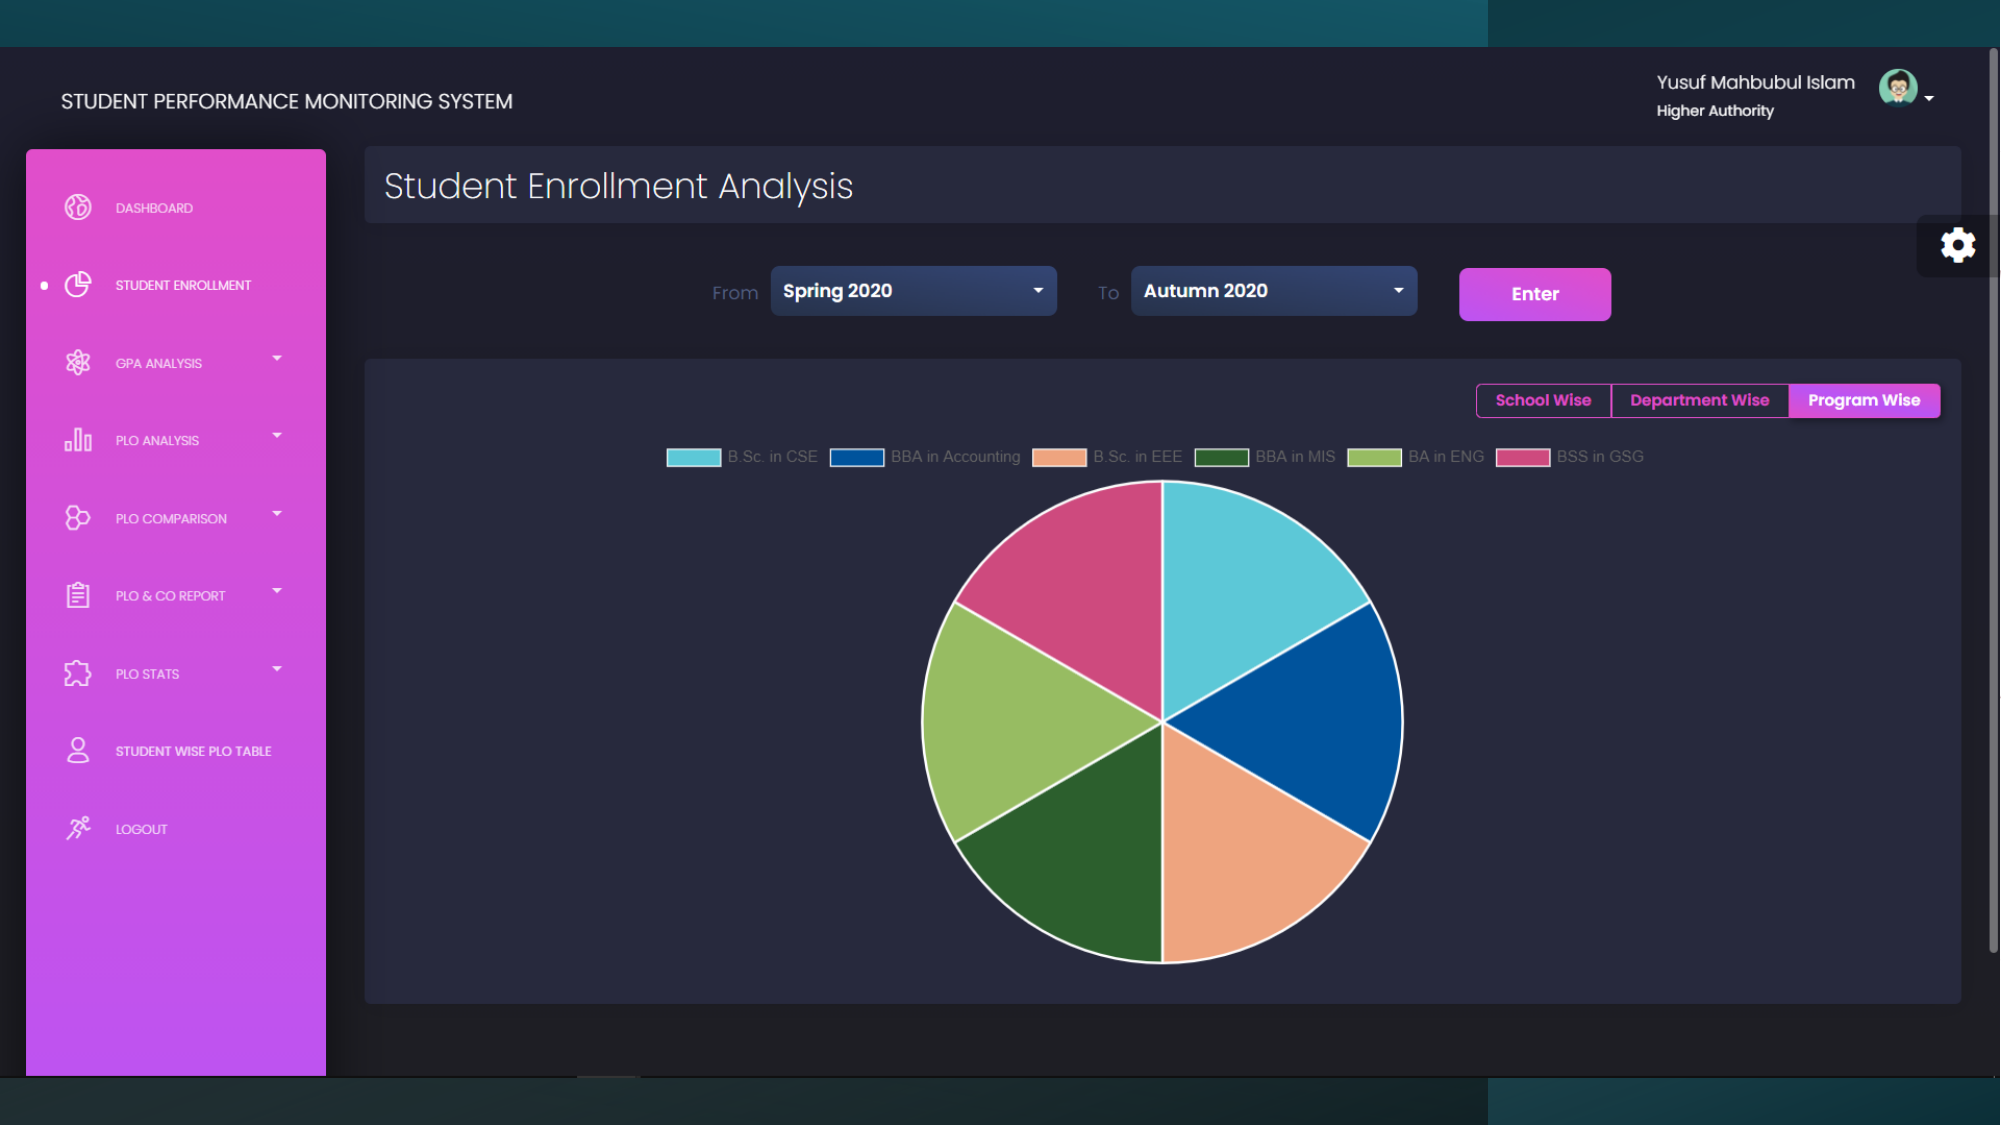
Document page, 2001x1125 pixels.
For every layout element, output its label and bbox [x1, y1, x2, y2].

text_box [1489, 0, 2000, 47]
picture [0, 47, 2000, 1078]
text_box [0, 0, 1489, 47]
text_box [0, 1078, 2000, 1125]
